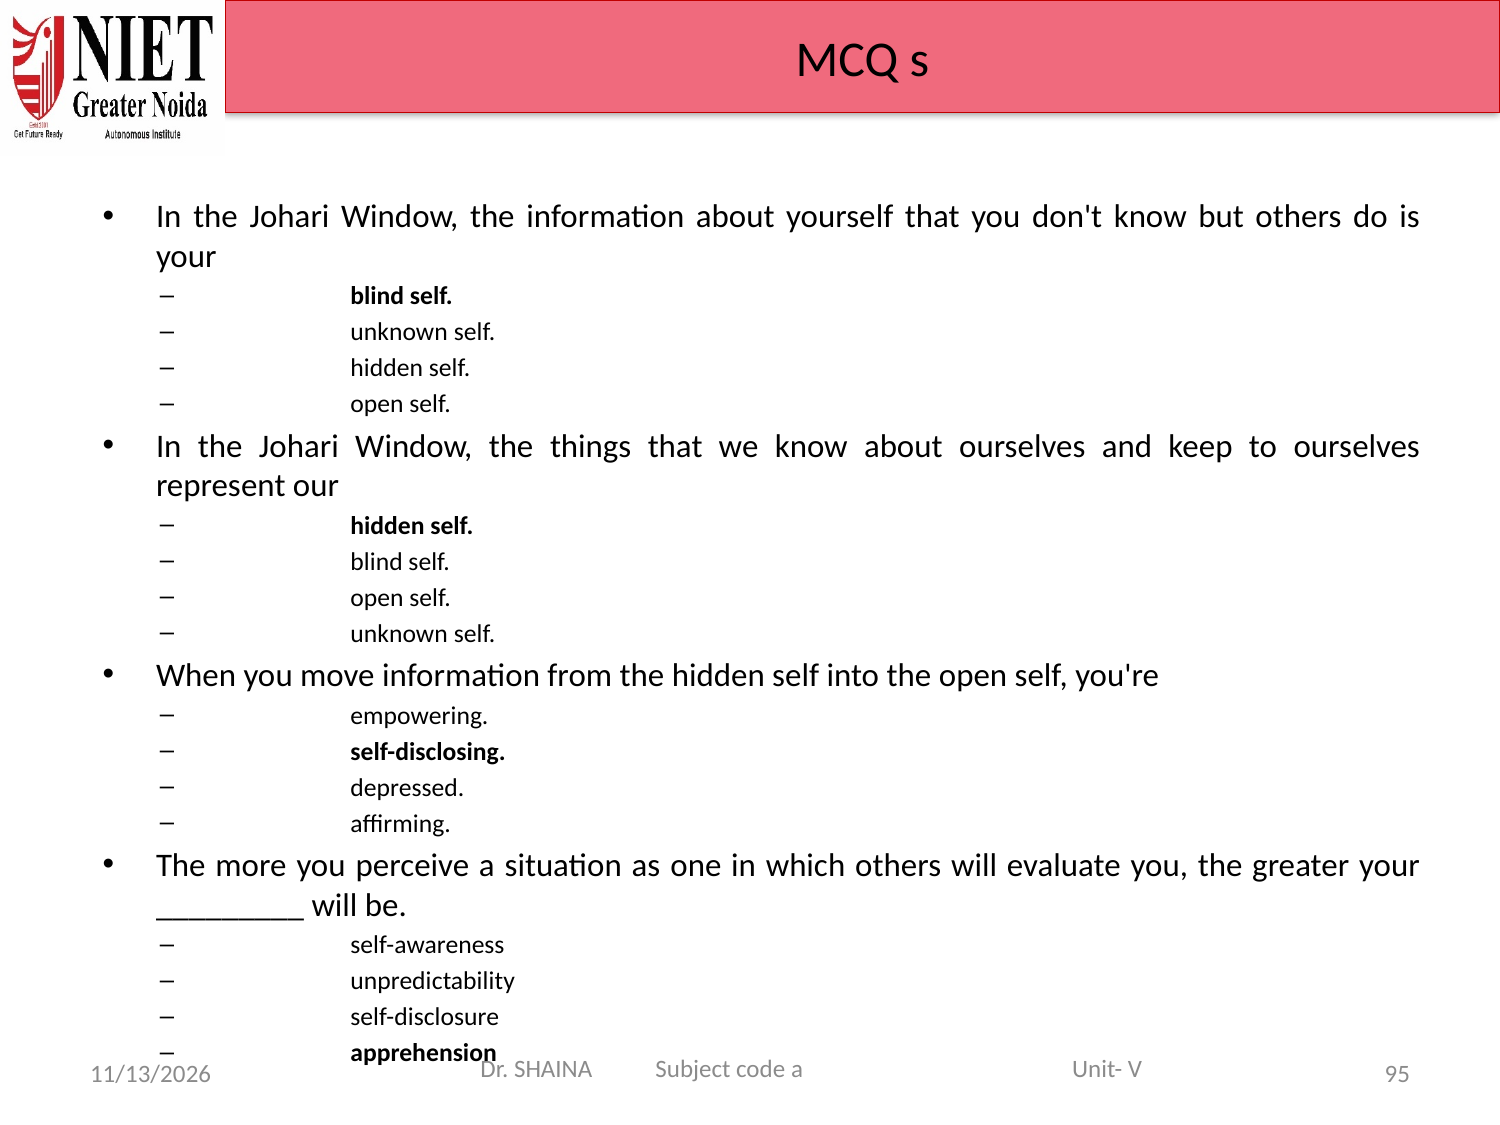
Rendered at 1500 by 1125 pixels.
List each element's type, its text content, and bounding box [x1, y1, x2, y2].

text_box MCQ s [226, 0, 1500, 113]
slide_number 95 [1337, 1042, 1425, 1103]
picture [0, 0, 226, 156]
list In the Johari Window, the information about yourself that you don't know but others do is your blind self. unknown self. hidden self. open self. In the Johari Window, the things that we know about ourselves and keep to ourselves represent our hidden self. blind self. open self. unknown self. When you move information from the hidden self into the open self, you're empowering. self-disclosing. depressed. affirming. The more you perceive a situation as one in which others will evaluate you, the greater your _________ will be. self-awareness unpredictability self-disclosure apprehension [87, 187, 1438, 1075]
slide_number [75, 1042, 250, 1103]
footer Dr. SHAINA Subject code a Unit- V [412, 1037, 1213, 1098]
